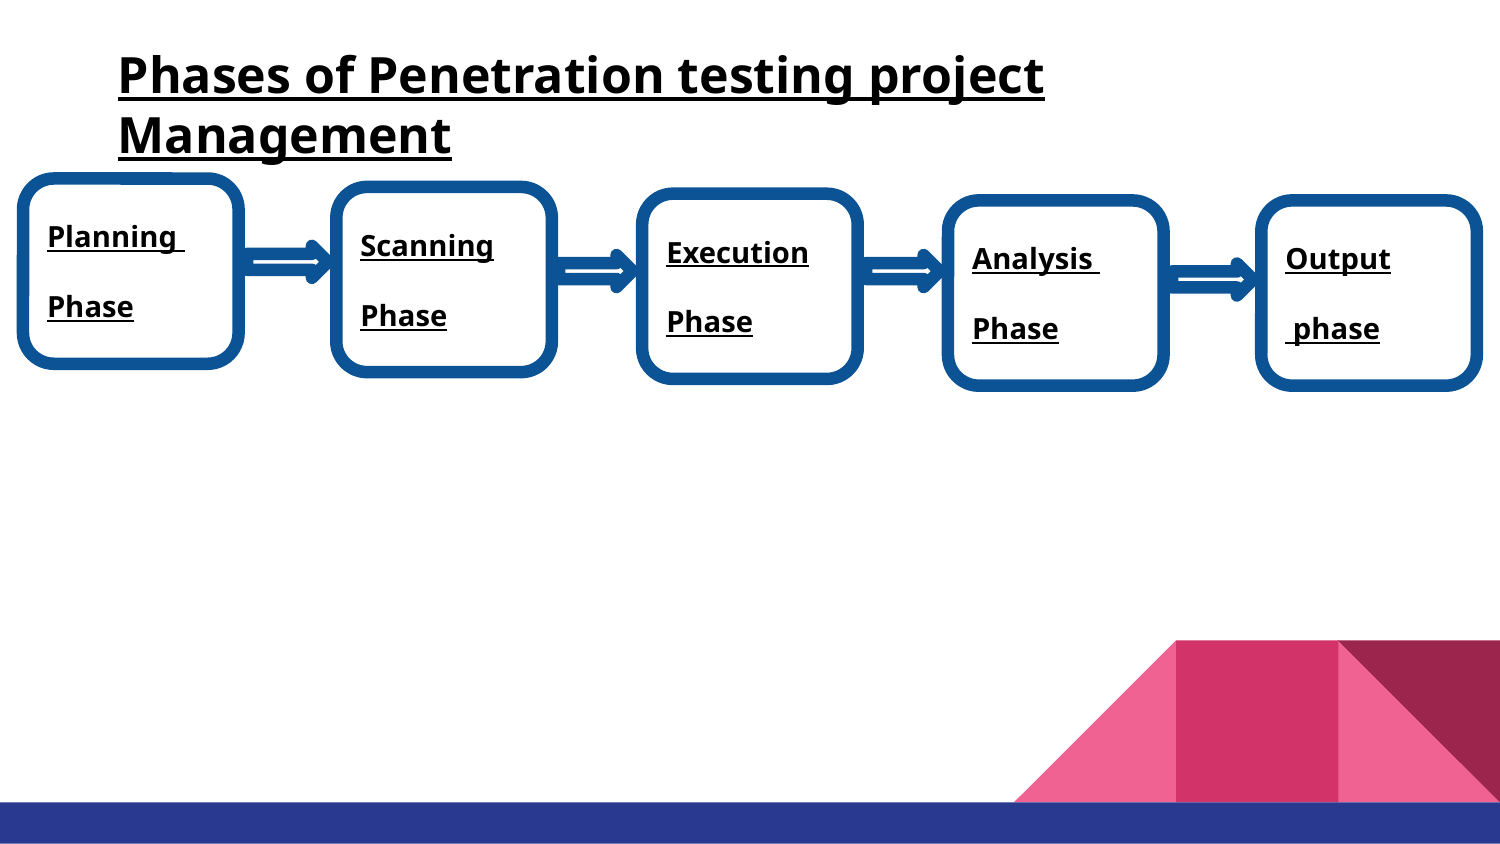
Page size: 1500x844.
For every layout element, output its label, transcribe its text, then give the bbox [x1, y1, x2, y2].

text_box Scanning Phase [336, 186, 552, 373]
text_box [1172, 263, 1253, 296]
text_box Execution Phase [642, 193, 858, 379]
text_box Phases of Penetration testing project Management [102, 28, 1376, 125]
text_box Planning Phase [22, 178, 239, 364]
text_box Analysis Phase [947, 200, 1164, 386]
text_box [559, 255, 633, 288]
text_box [866, 255, 940, 288]
text_box Output phase [1261, 200, 1477, 386]
text_box [247, 245, 328, 278]
